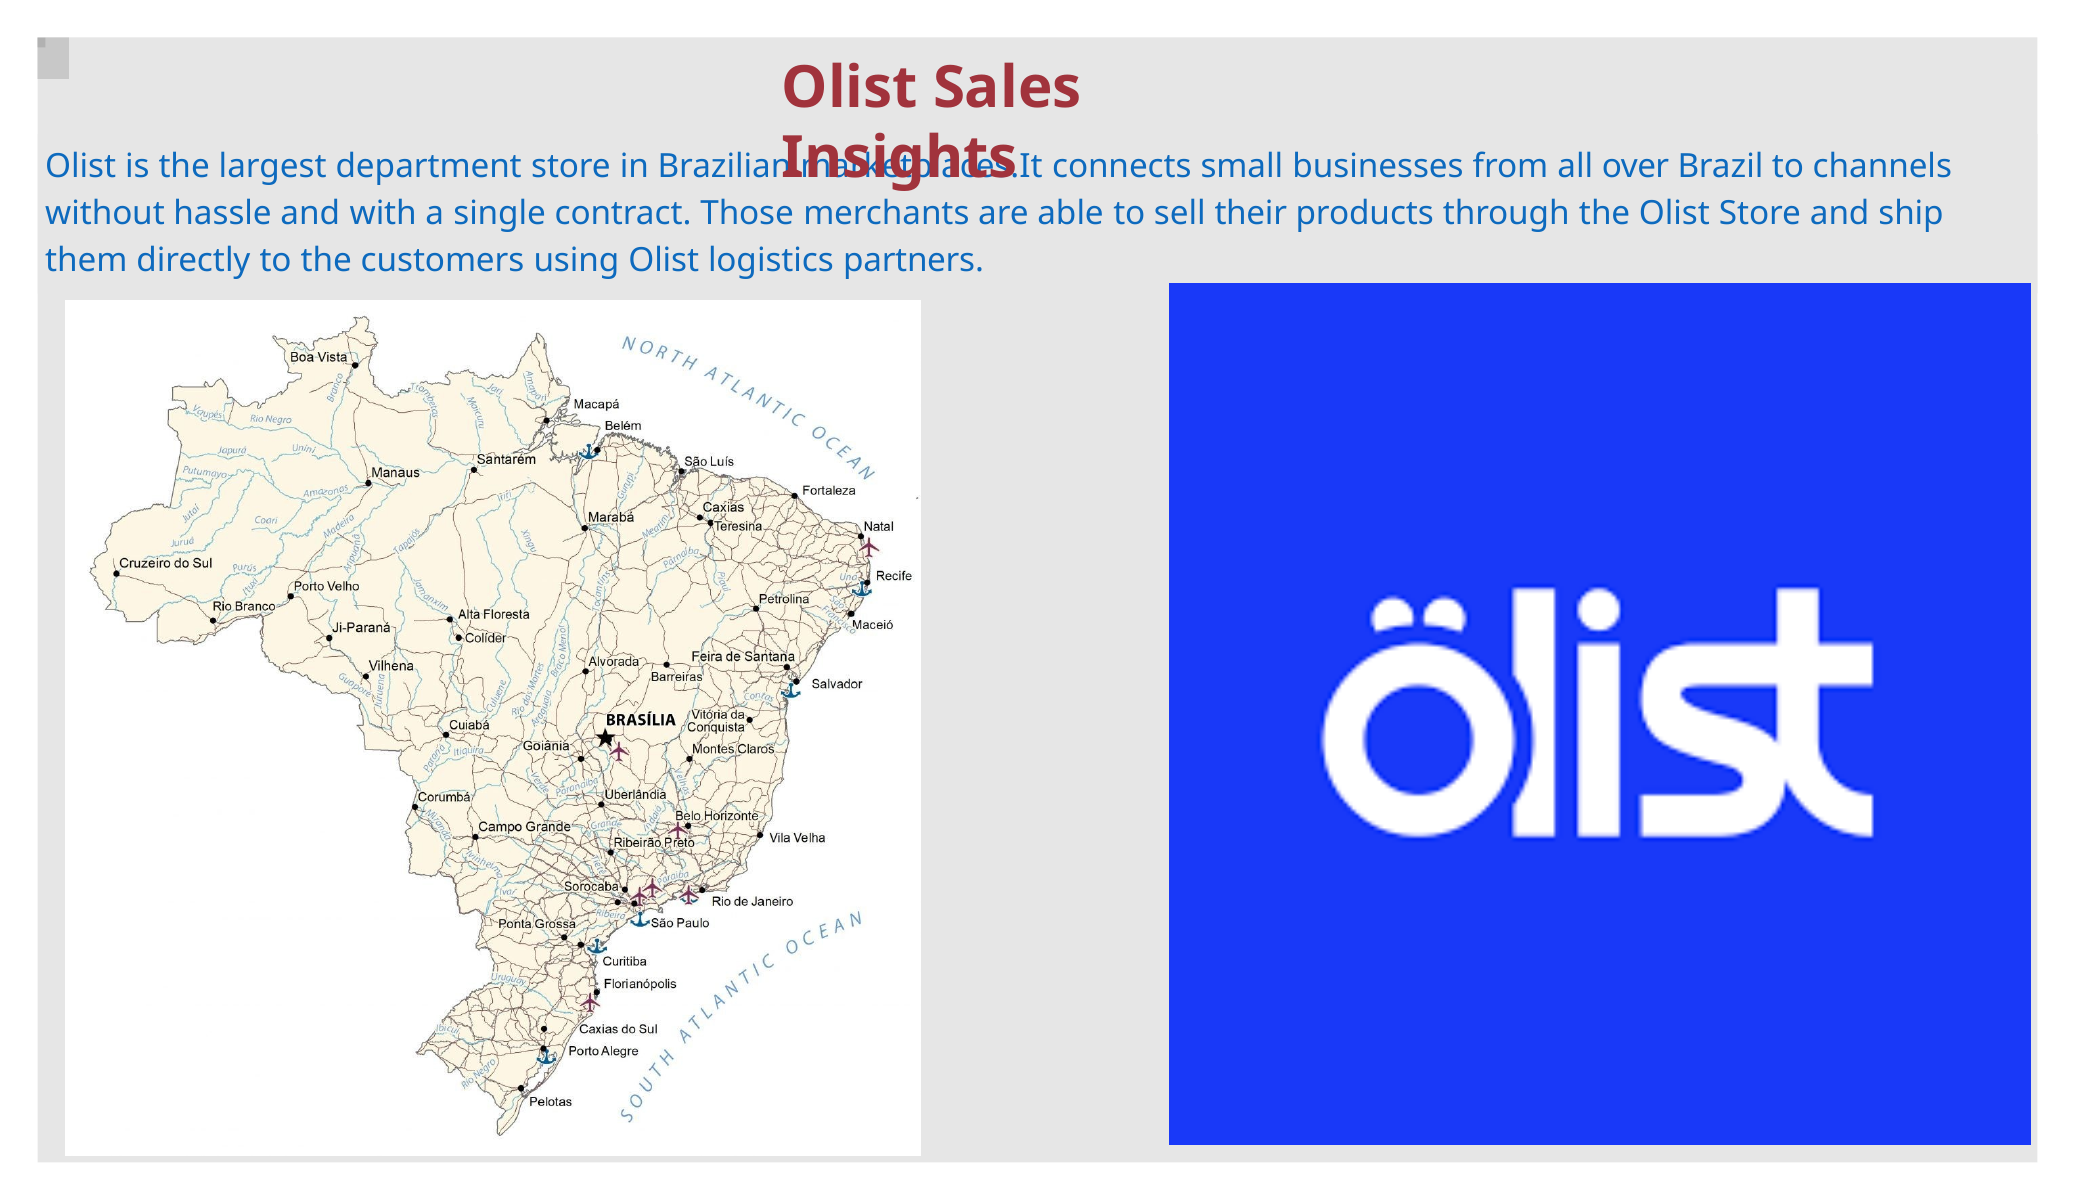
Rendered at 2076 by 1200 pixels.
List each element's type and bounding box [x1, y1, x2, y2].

text_box [37, 37, 2031, 1156]
text_box [2031, 37, 2038, 1163]
